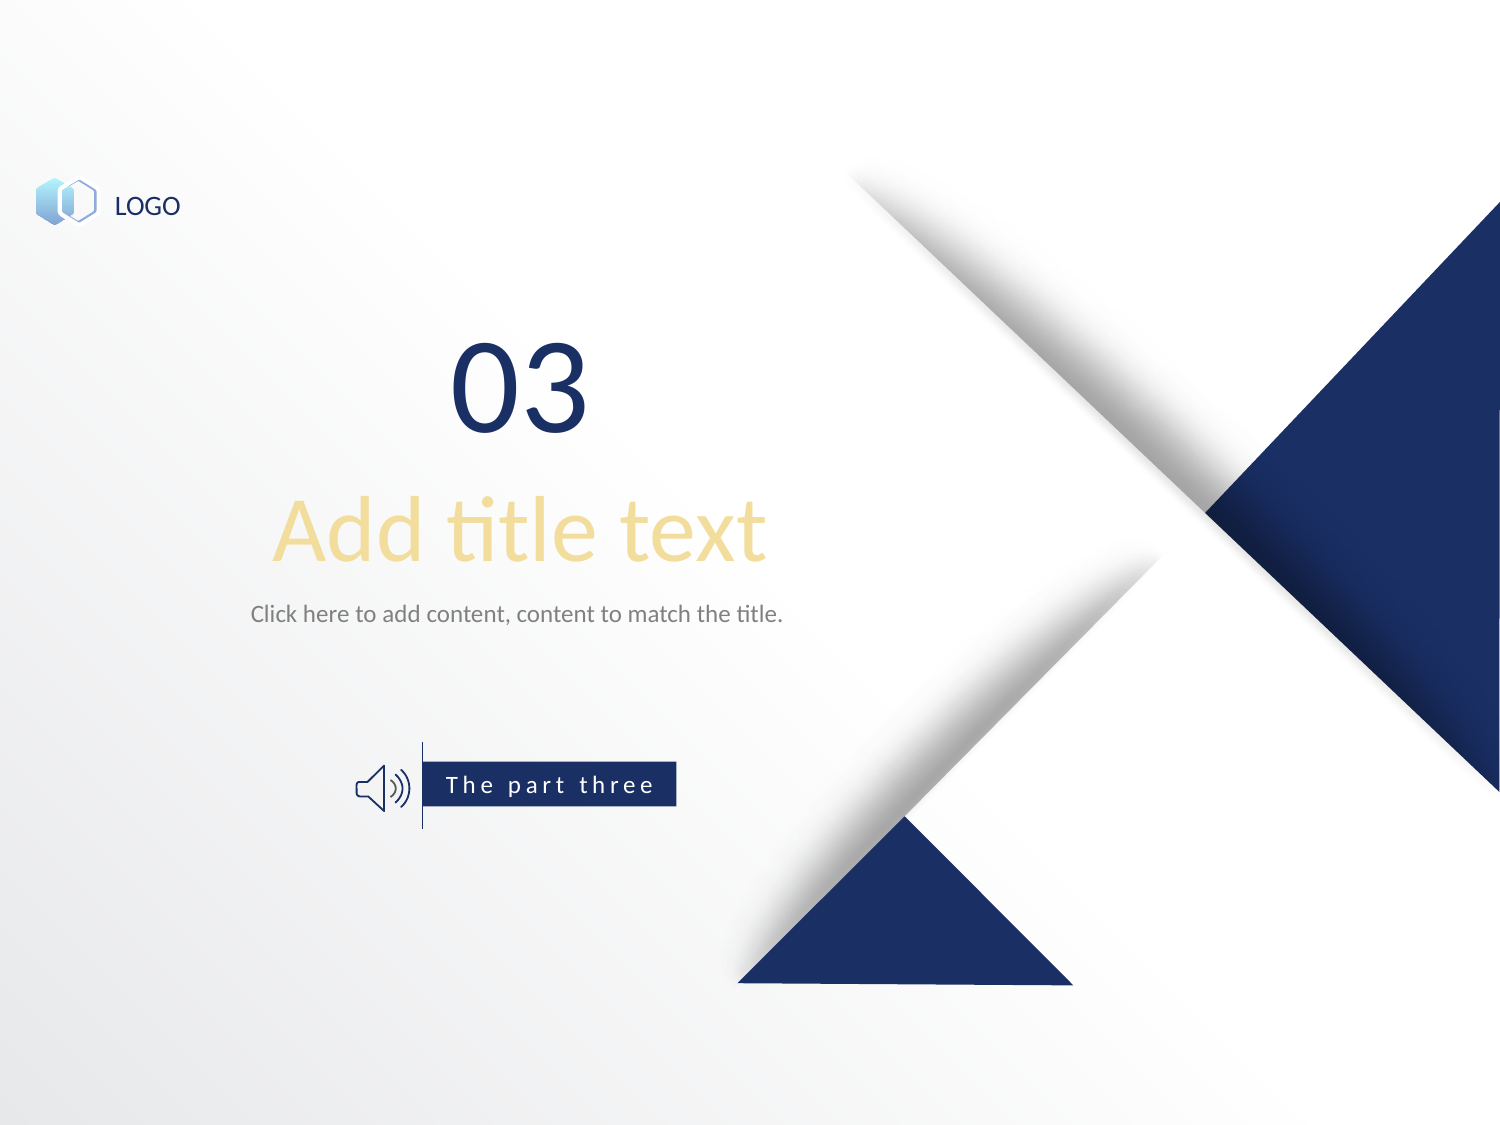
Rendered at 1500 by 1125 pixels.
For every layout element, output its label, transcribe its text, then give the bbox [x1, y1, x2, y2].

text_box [35, 177, 197, 230]
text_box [812, 213, 1500, 1125]
text_box Add title text [257, 460, 783, 588]
text_box Click here to add content, content to match the title. [215, 589, 812, 635]
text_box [355, 741, 677, 830]
text_box 03 [435, 287, 605, 468]
